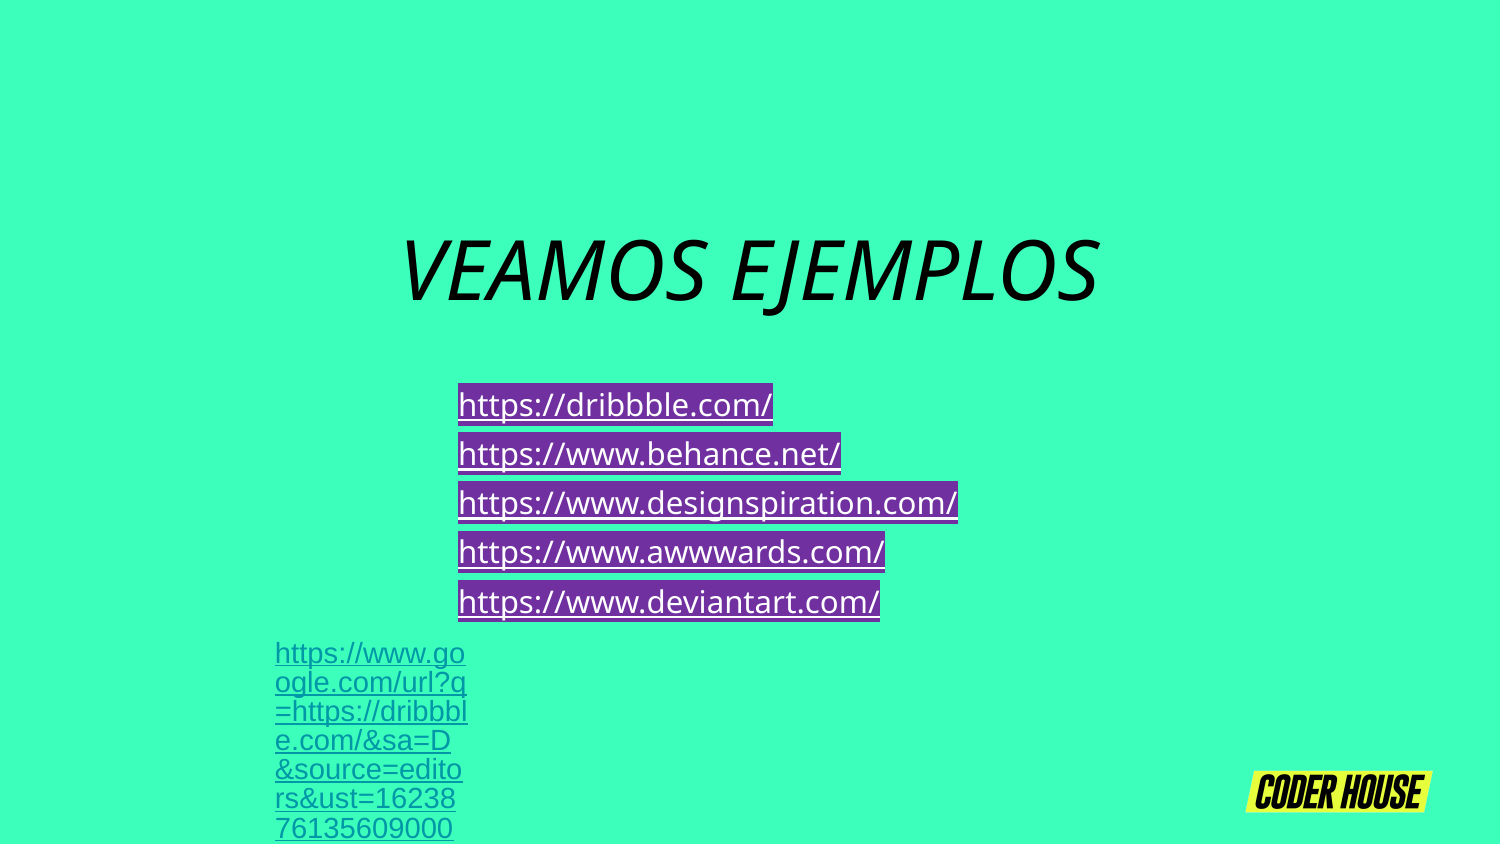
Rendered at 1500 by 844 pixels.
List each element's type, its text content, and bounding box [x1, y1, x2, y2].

text_box VEAMOS EJEMPLOS [193, 186, 1307, 349]
text_box https://www.google.com/url?q=https://dribbble.com/&sa=D&source=editors&ust=1623876135609000&usg=AOvVaw2KPthJVj_0K2YUpfK5DPLr [259, 618, 485, 694]
picture [1241, 764, 1437, 819]
text_box https://dribbble.com/ https://www.behance.net/ https://www.designspiration.com/ https://www.awwwards.com/ https://www.deviantart.com/ [361, 363, 1161, 675]
